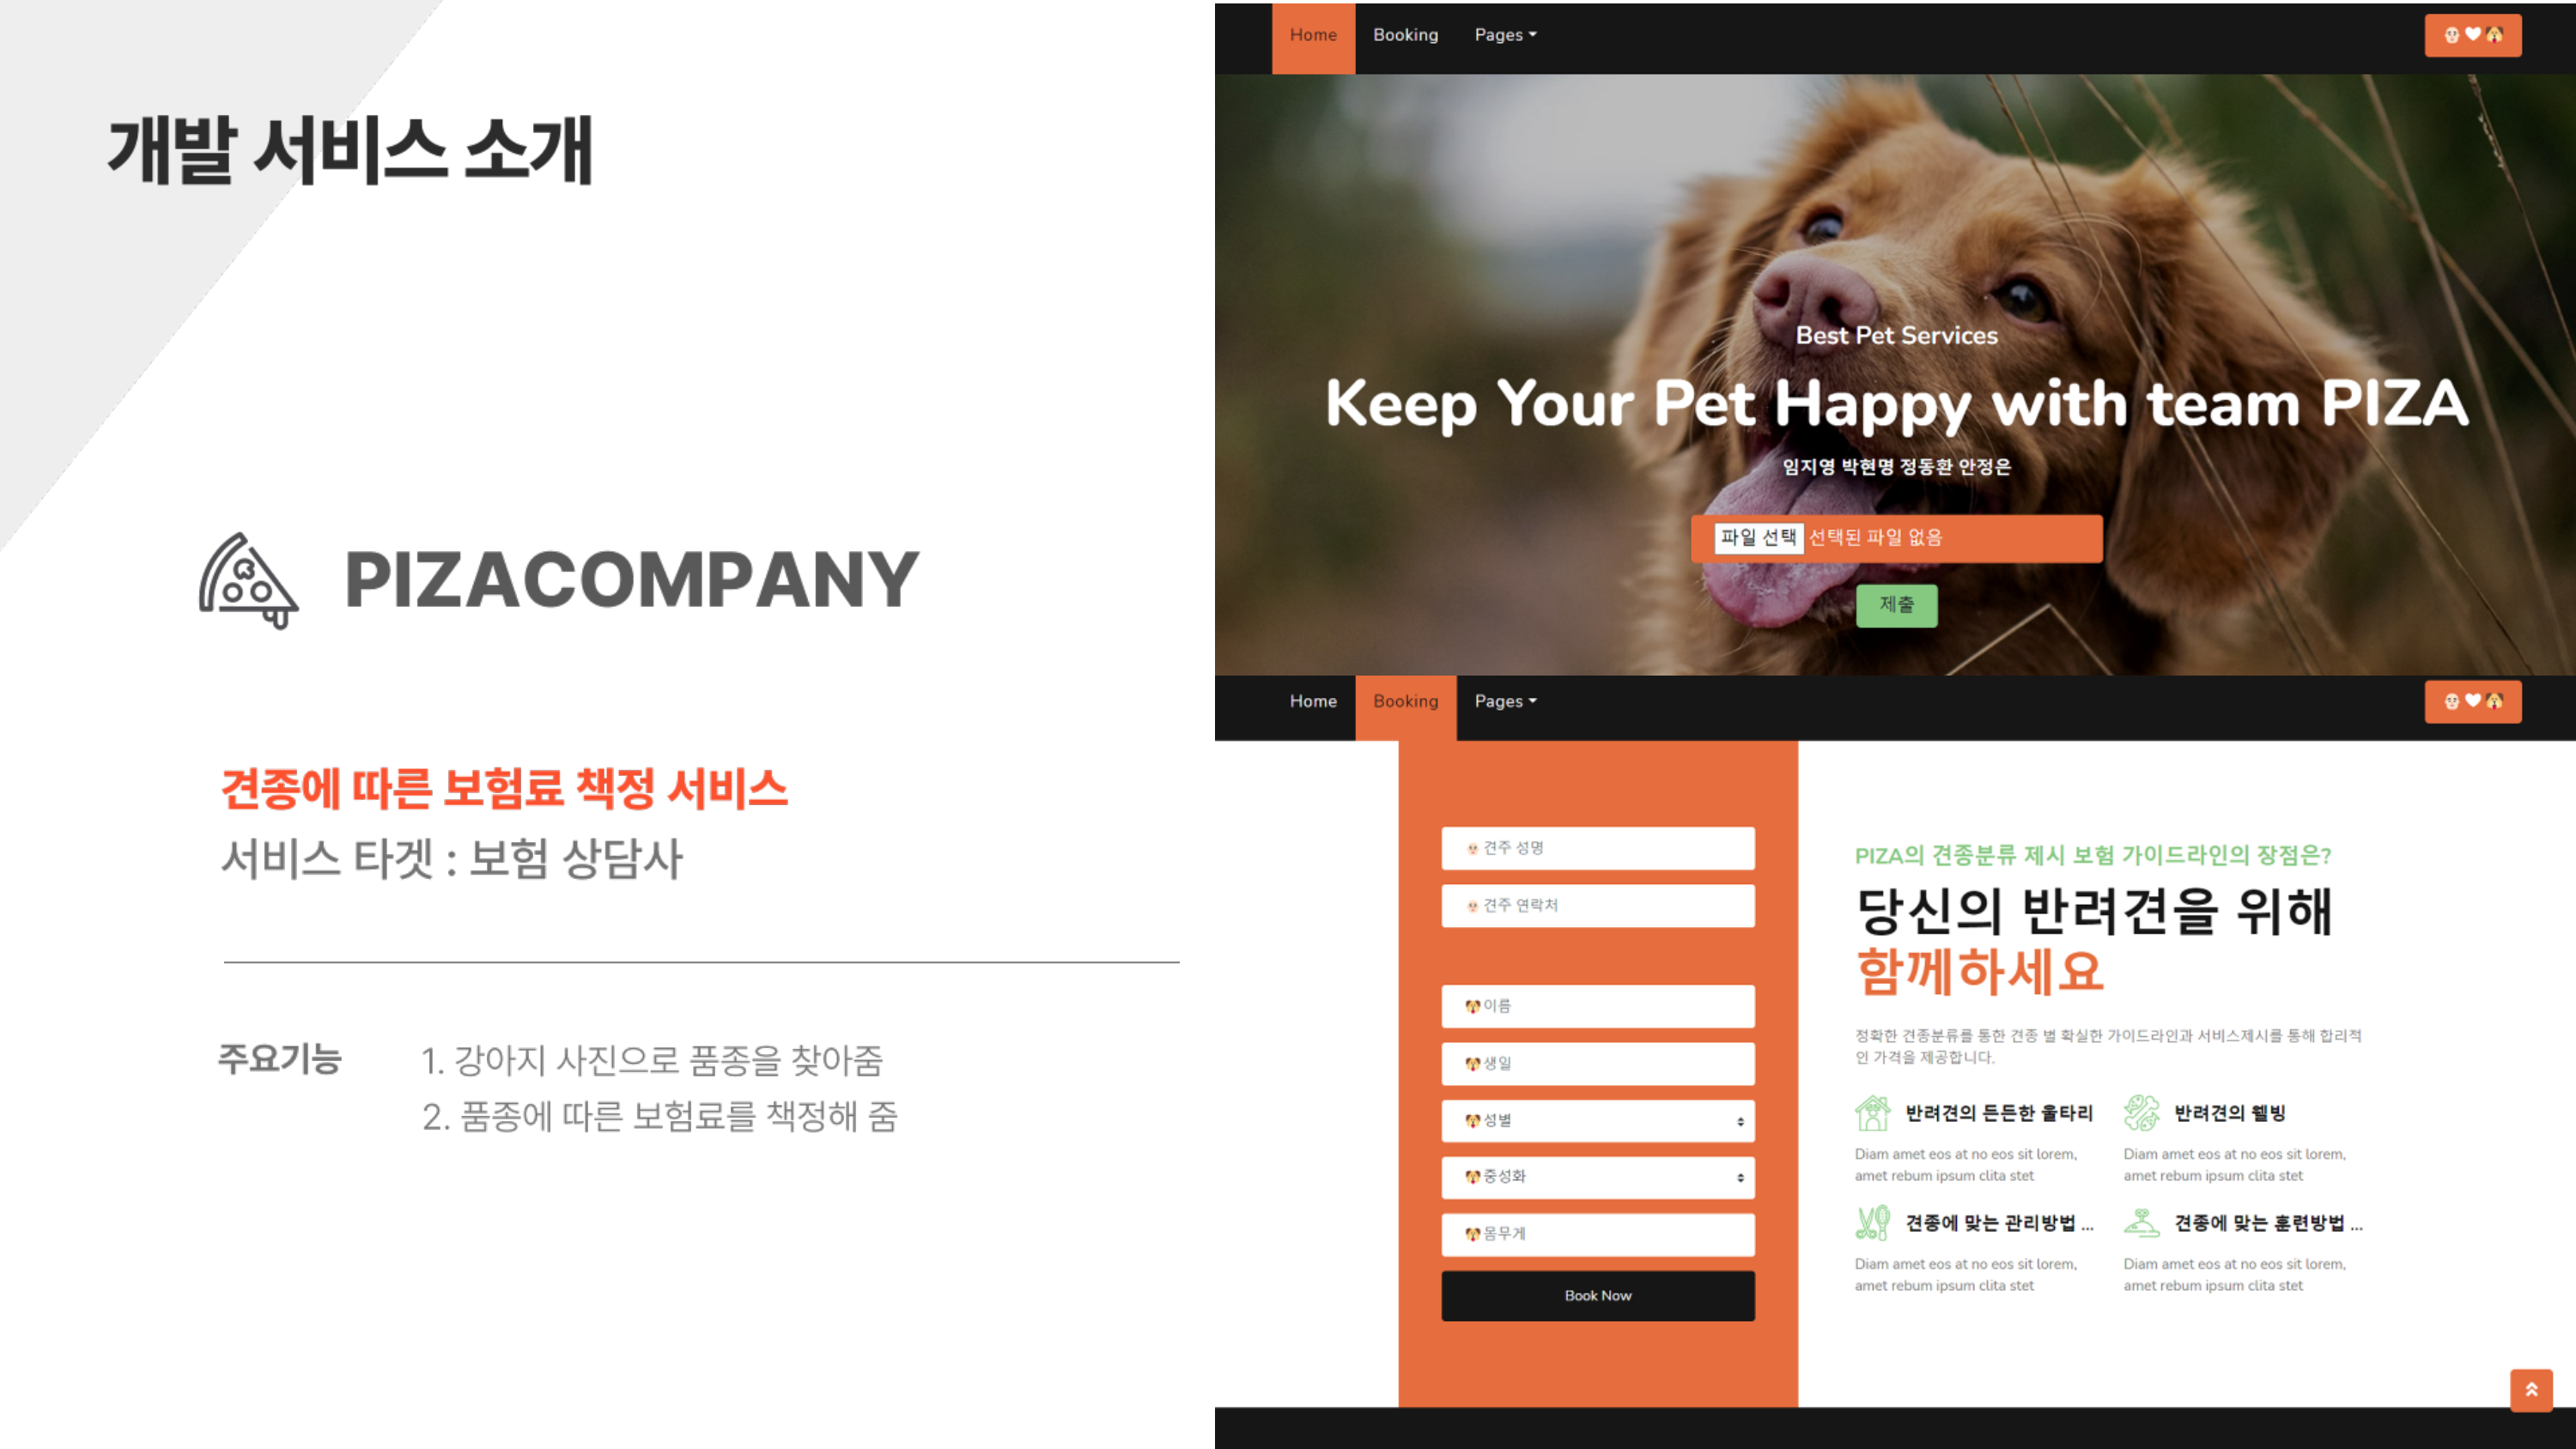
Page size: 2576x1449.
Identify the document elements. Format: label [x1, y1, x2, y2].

text_box [1215, 676, 2576, 1449]
picture [93, 86, 630, 230]
text_box [189, 530, 310, 631]
text_box [223, 960, 1180, 965]
picture [211, 1029, 361, 1094]
picture [149, 514, 949, 643]
picture [214, 750, 822, 915]
picture [416, 1029, 916, 1161]
text_box [0, 0, 527, 636]
text_box [1215, 3, 2576, 676]
